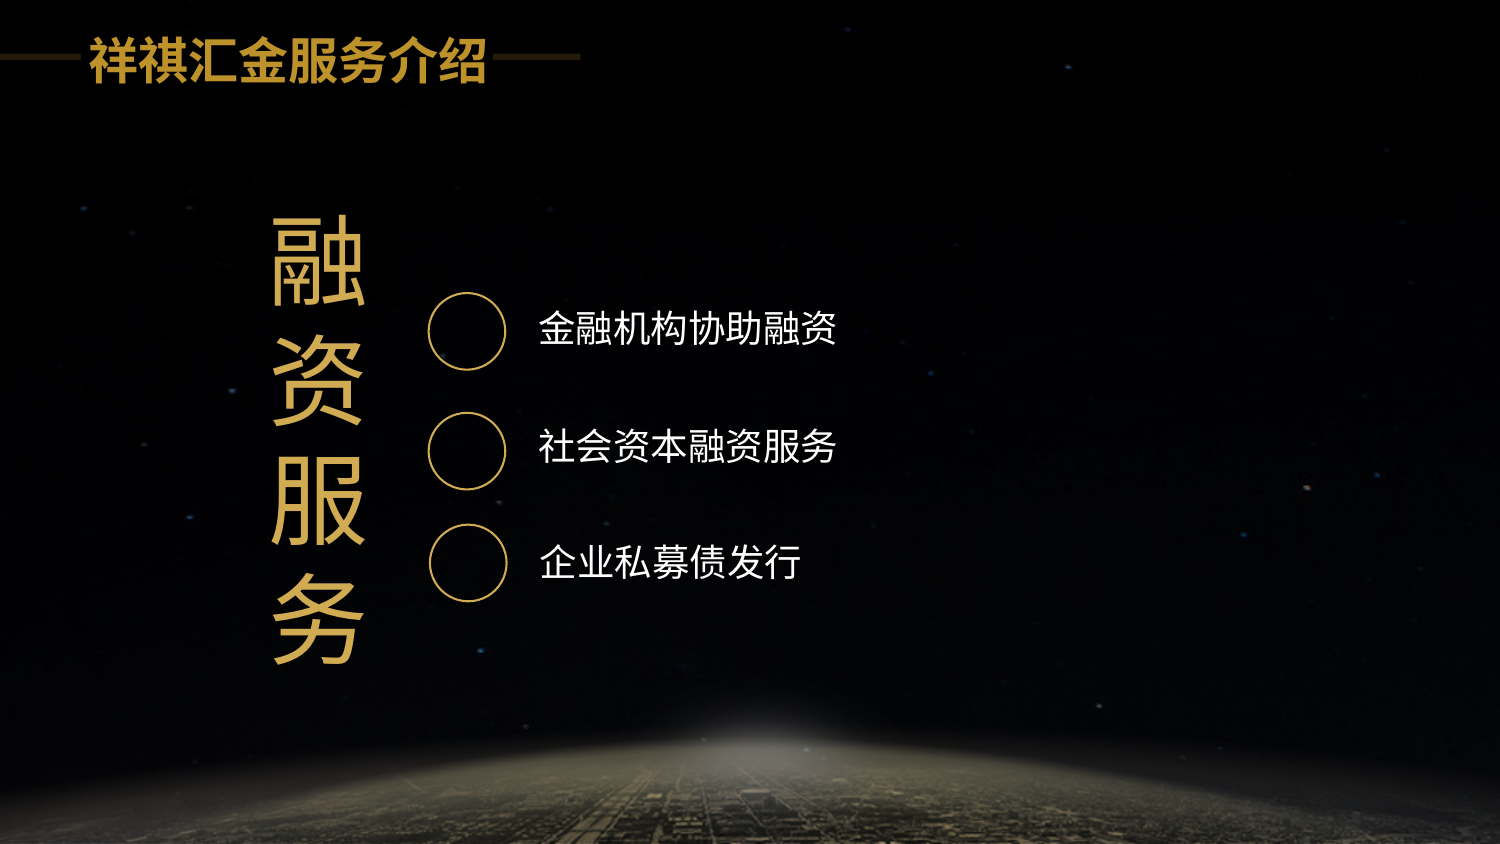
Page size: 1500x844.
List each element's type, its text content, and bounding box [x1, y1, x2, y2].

text_box [428, 523, 508, 603]
text_box 祥祺汇金服务介绍 [73, 22, 504, 97]
text_box 企业私募债发行 [524, 531, 1041, 592]
text_box 融 资 服 务 [253, 190, 400, 686]
text_box 社会资本融资服务 [523, 415, 1040, 476]
text_box [427, 411, 507, 491]
text_box [427, 291, 507, 371]
picture [0, 0, 1500, 844]
text_box 金融机构协助融资 [523, 297, 1040, 357]
